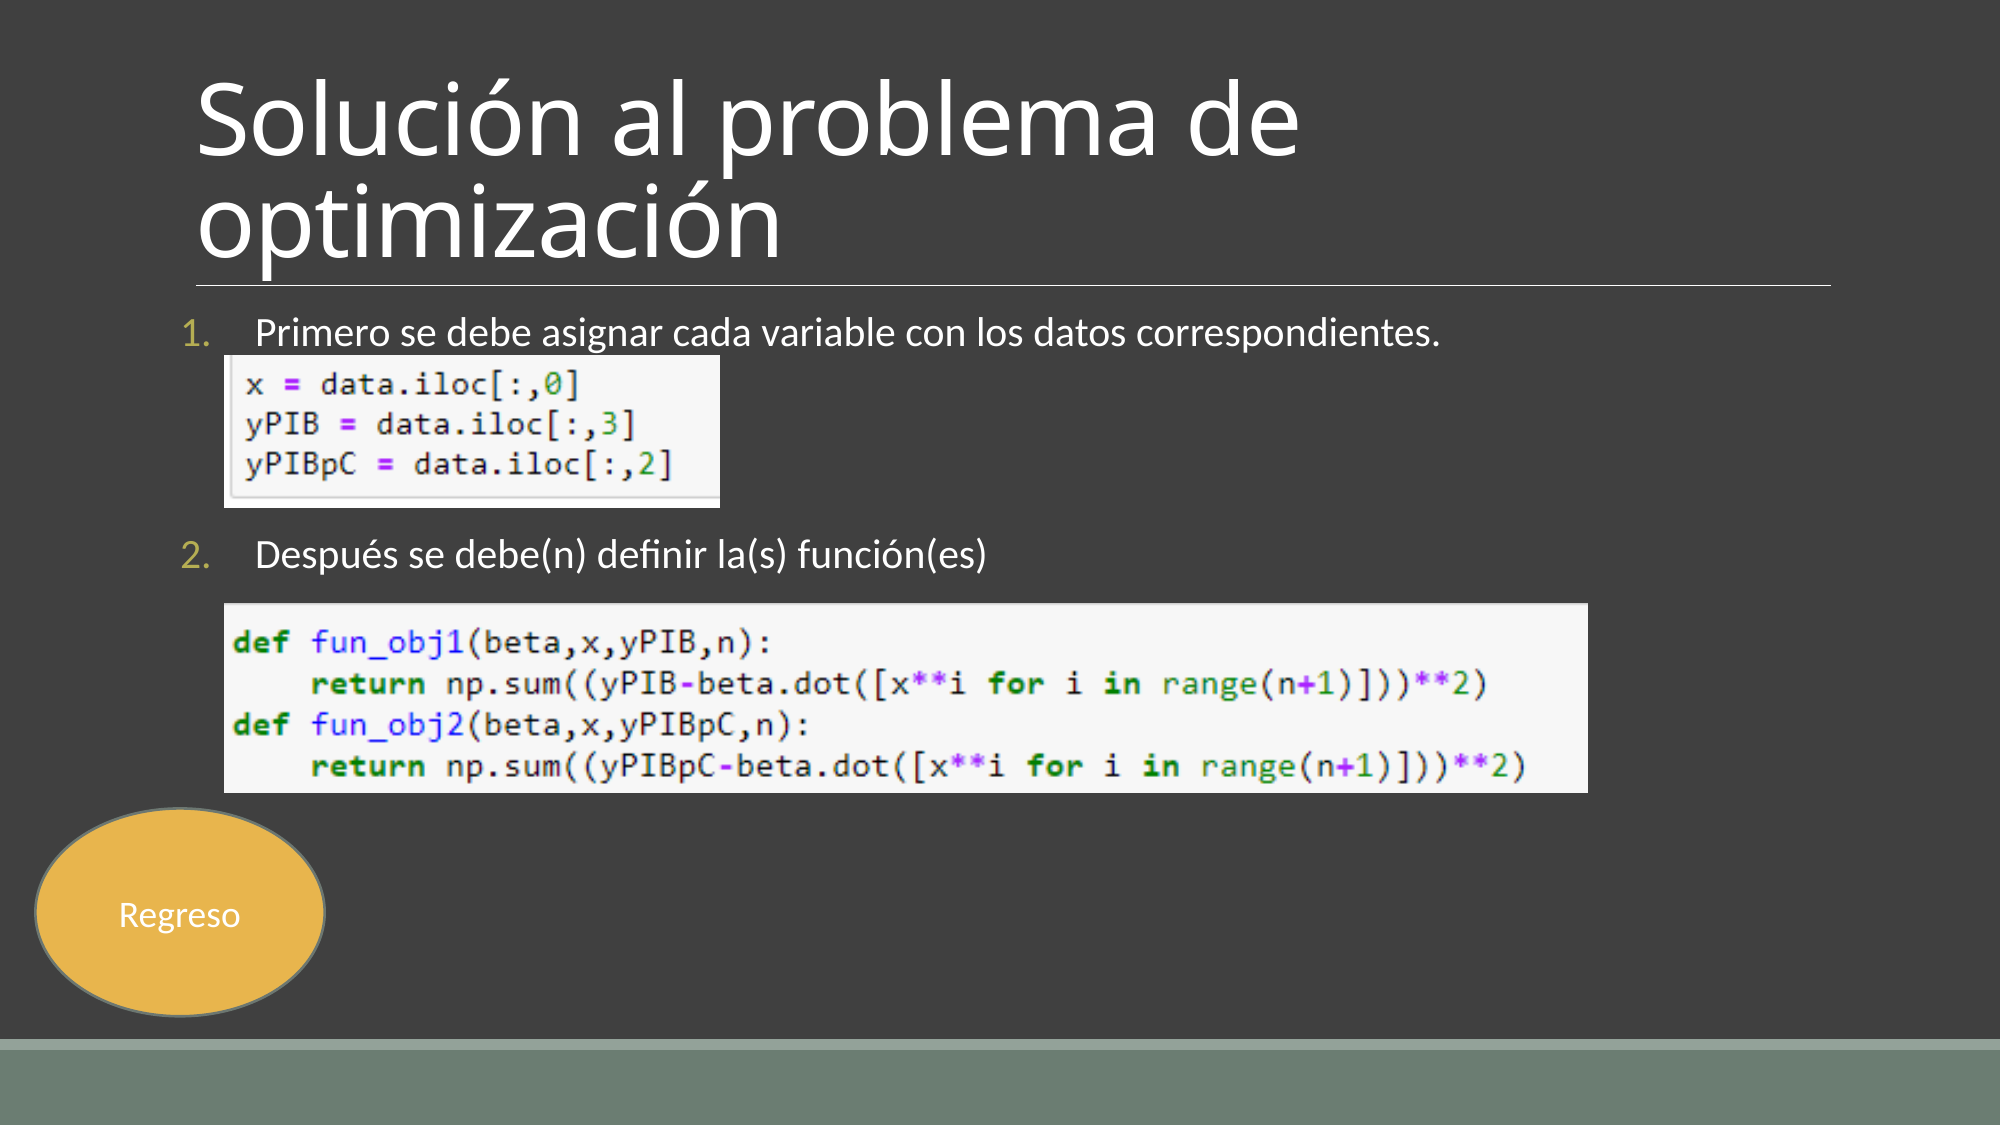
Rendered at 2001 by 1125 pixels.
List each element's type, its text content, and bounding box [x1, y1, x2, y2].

picture [223, 602, 1589, 794]
text_box Regreso [34, 807, 326, 1018]
picture [223, 355, 721, 509]
title Solución al problema de optimización [180, 47, 1830, 285]
list Primero se debe asignar cada variable con los datos correspondientes. Después se debe(n) definir la(s) función(es) [180, 302, 1830, 963]
